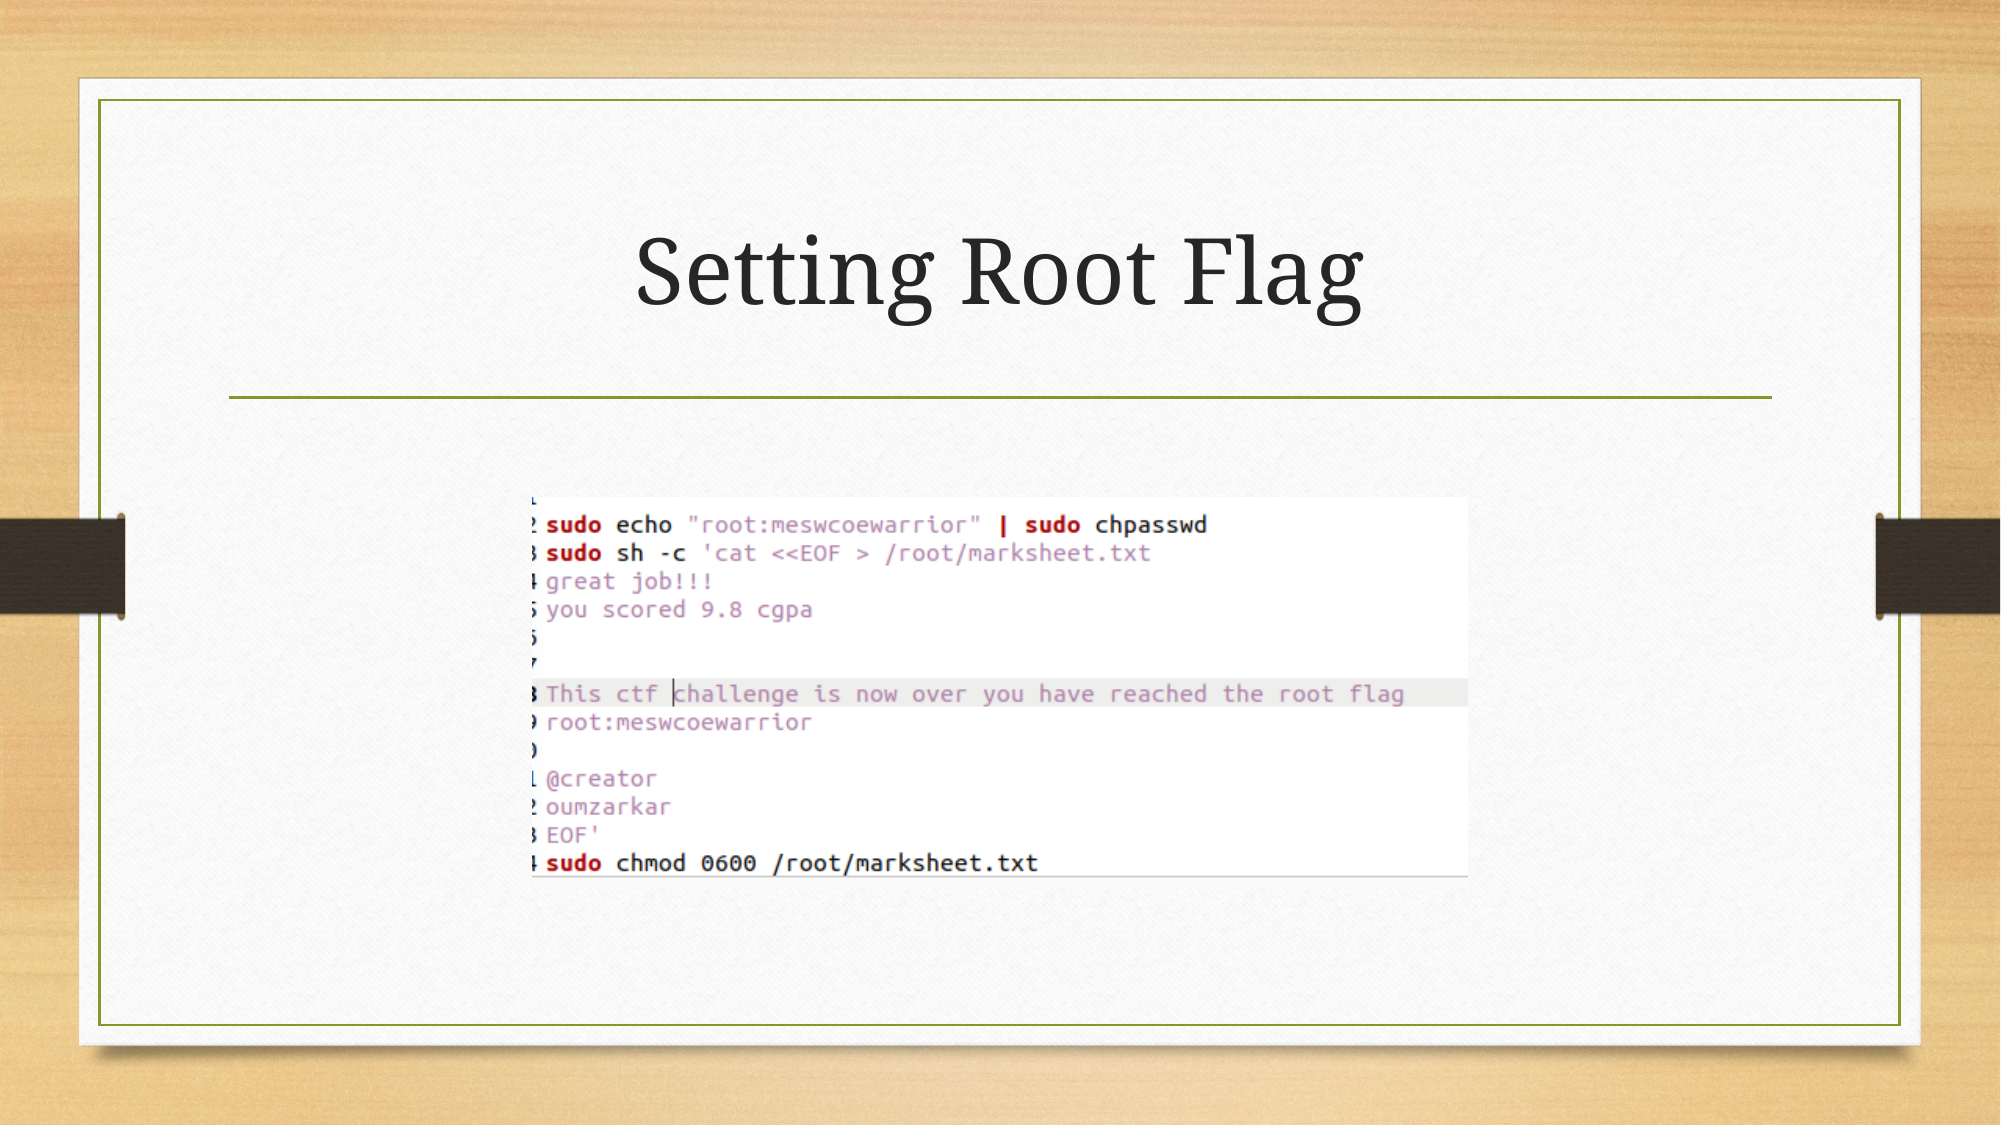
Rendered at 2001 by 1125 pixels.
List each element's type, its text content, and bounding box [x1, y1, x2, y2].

picture [0, 0, 2001, 1125]
title Setting Root Flag [212, 161, 1788, 375]
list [532, 496, 1468, 887]
